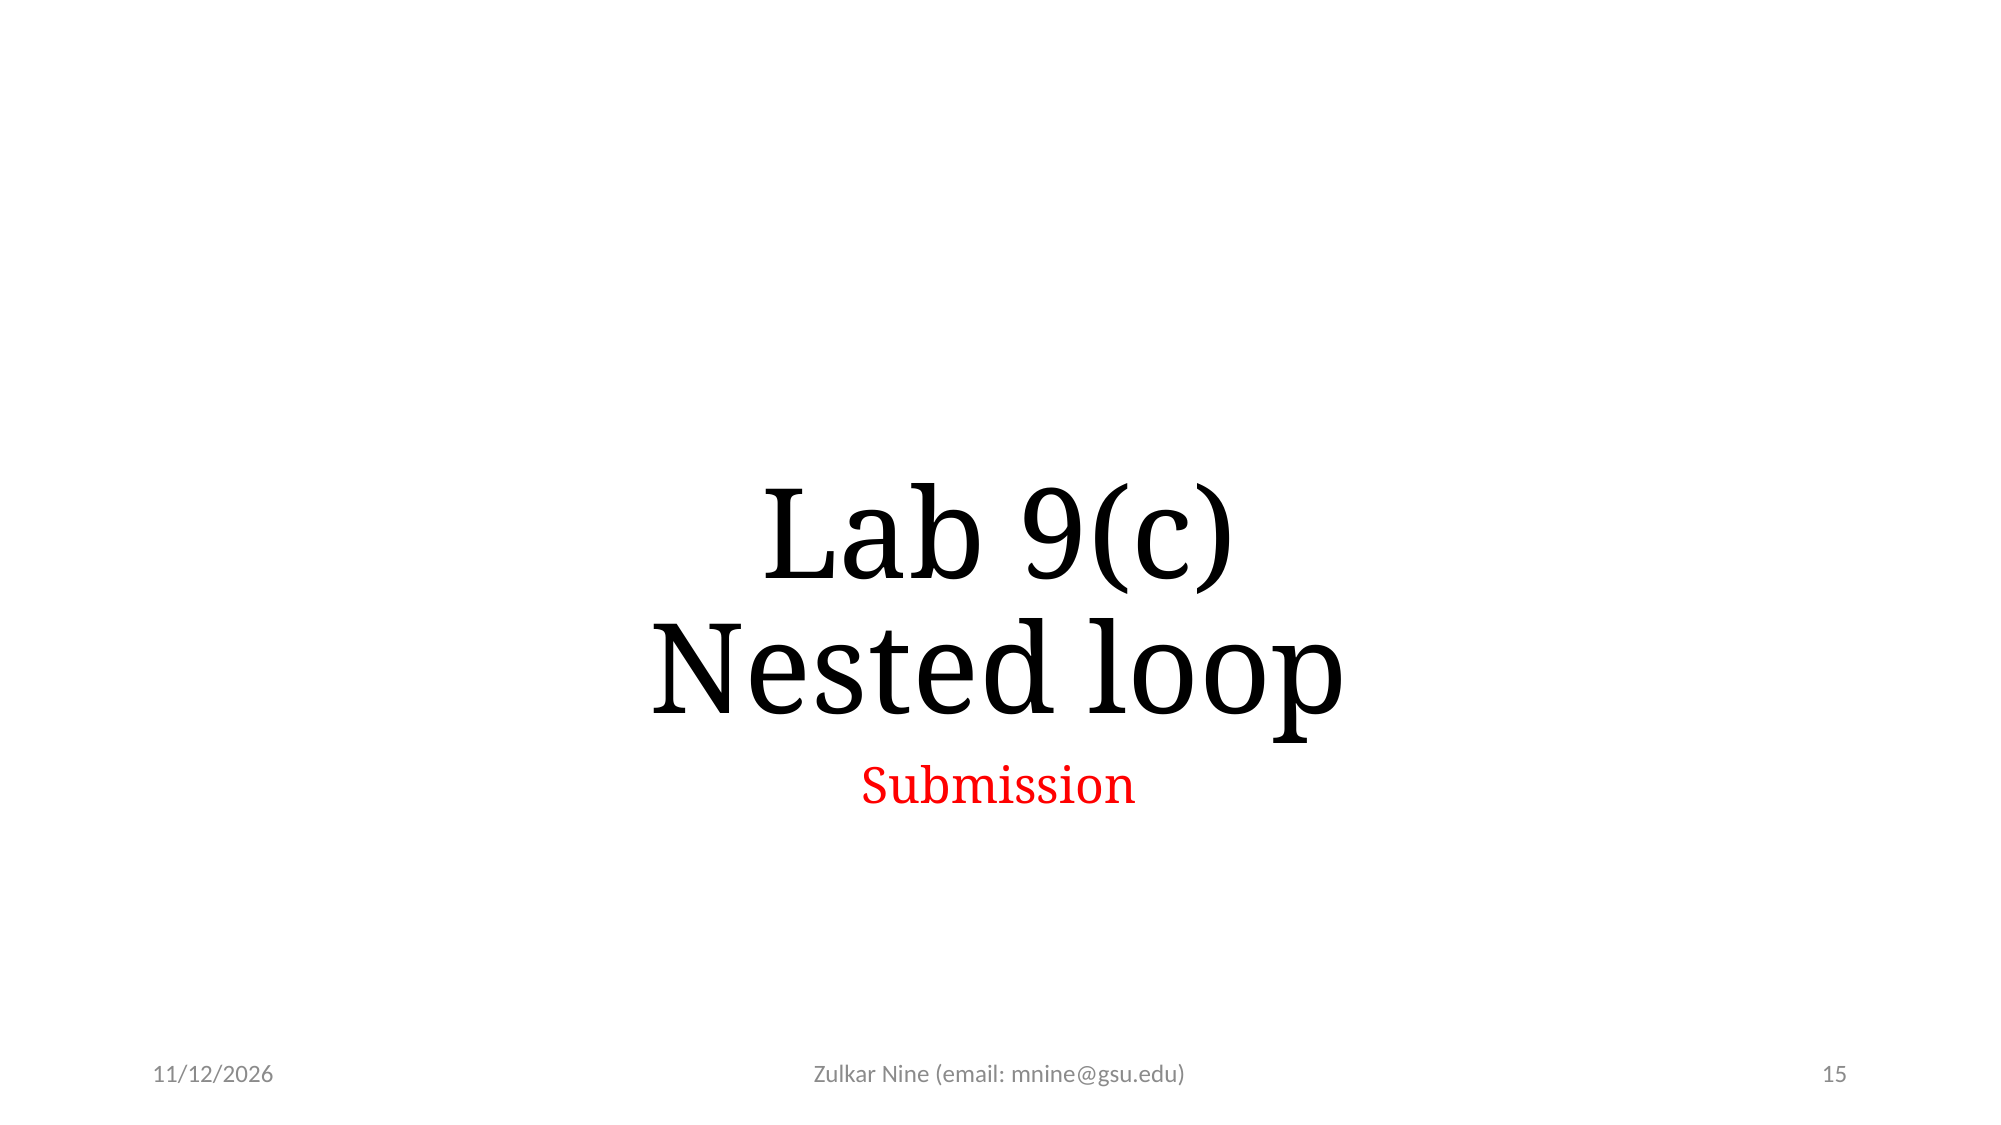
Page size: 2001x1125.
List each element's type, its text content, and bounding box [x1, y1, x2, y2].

title Lab 9(c) Nested loop [136, 280, 1862, 749]
list Submission [136, 752, 1862, 999]
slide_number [137, 1042, 588, 1103]
footer Zulkar Nine (email: mnine@gsu.edu) [662, 1042, 1338, 1103]
slide_number 15 [1412, 1042, 1863, 1103]
